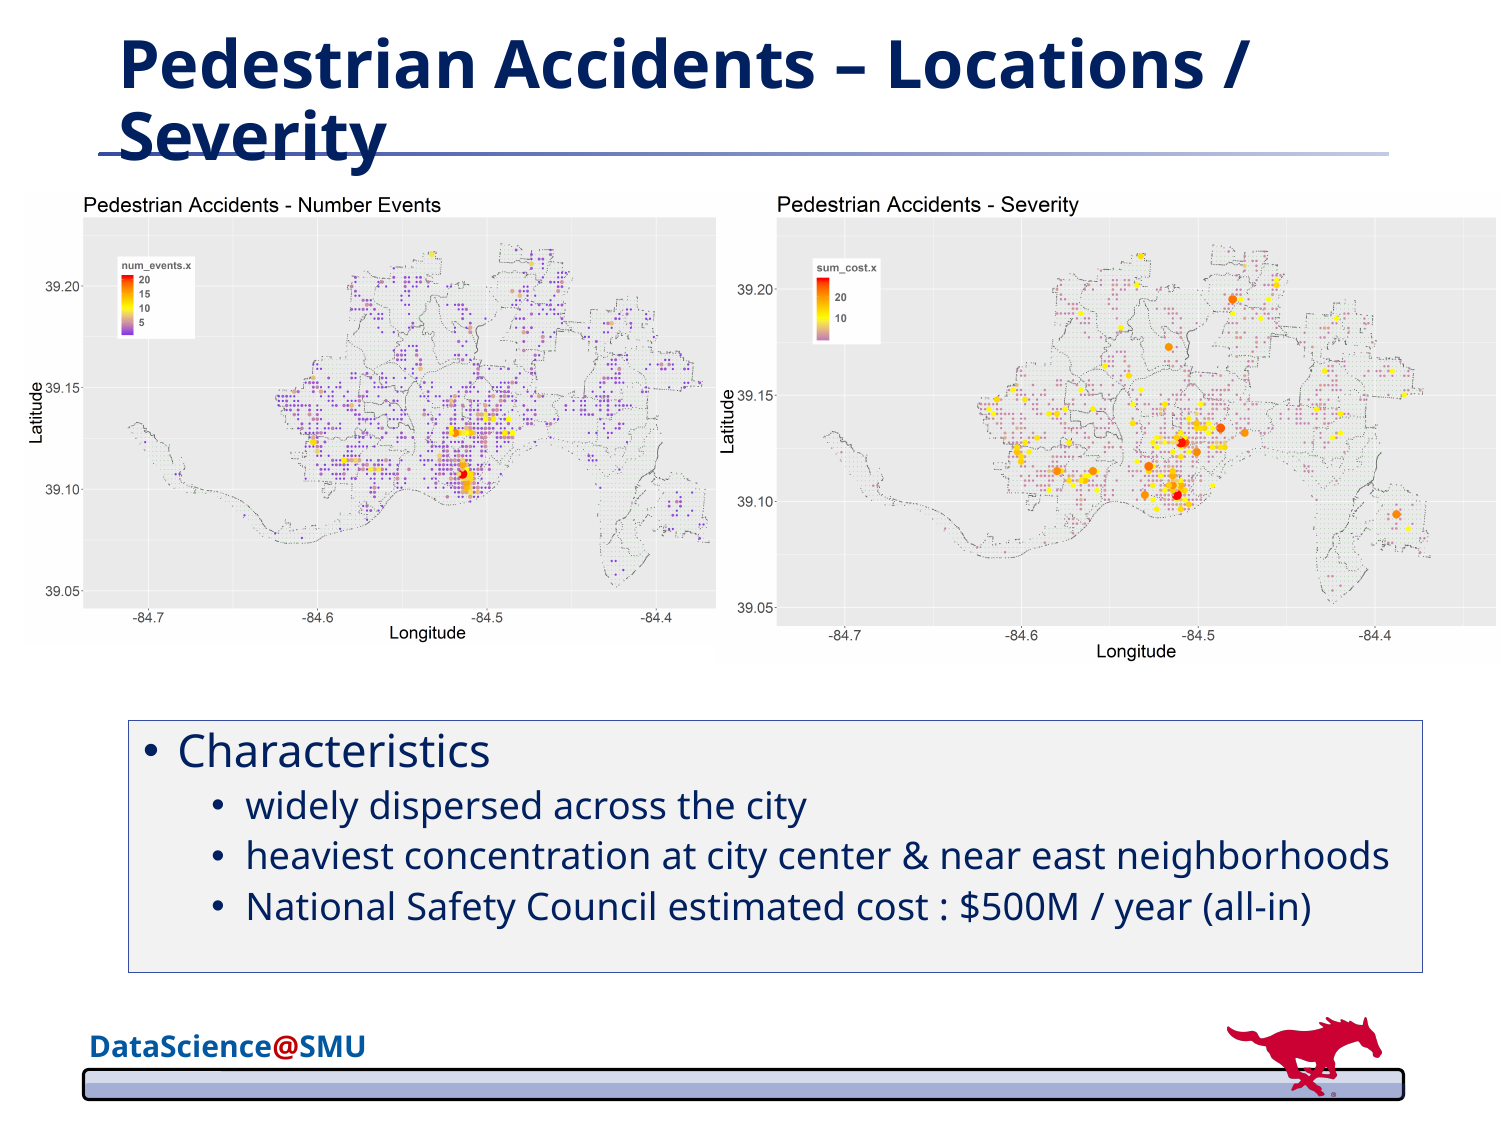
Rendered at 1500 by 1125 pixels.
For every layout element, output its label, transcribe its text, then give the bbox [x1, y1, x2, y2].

title Pedestrian Accidents – Locations / Severity [103, 59, 1397, 146]
picture [1227, 1017, 1382, 1097]
picture [25, 192, 1500, 663]
text_box Characteristics widely dispersed across the city heaviest concentration at city center & near east neighborhoods National Safety Council estimated cost : $500M / year (all-in) [128, 720, 1423, 973]
